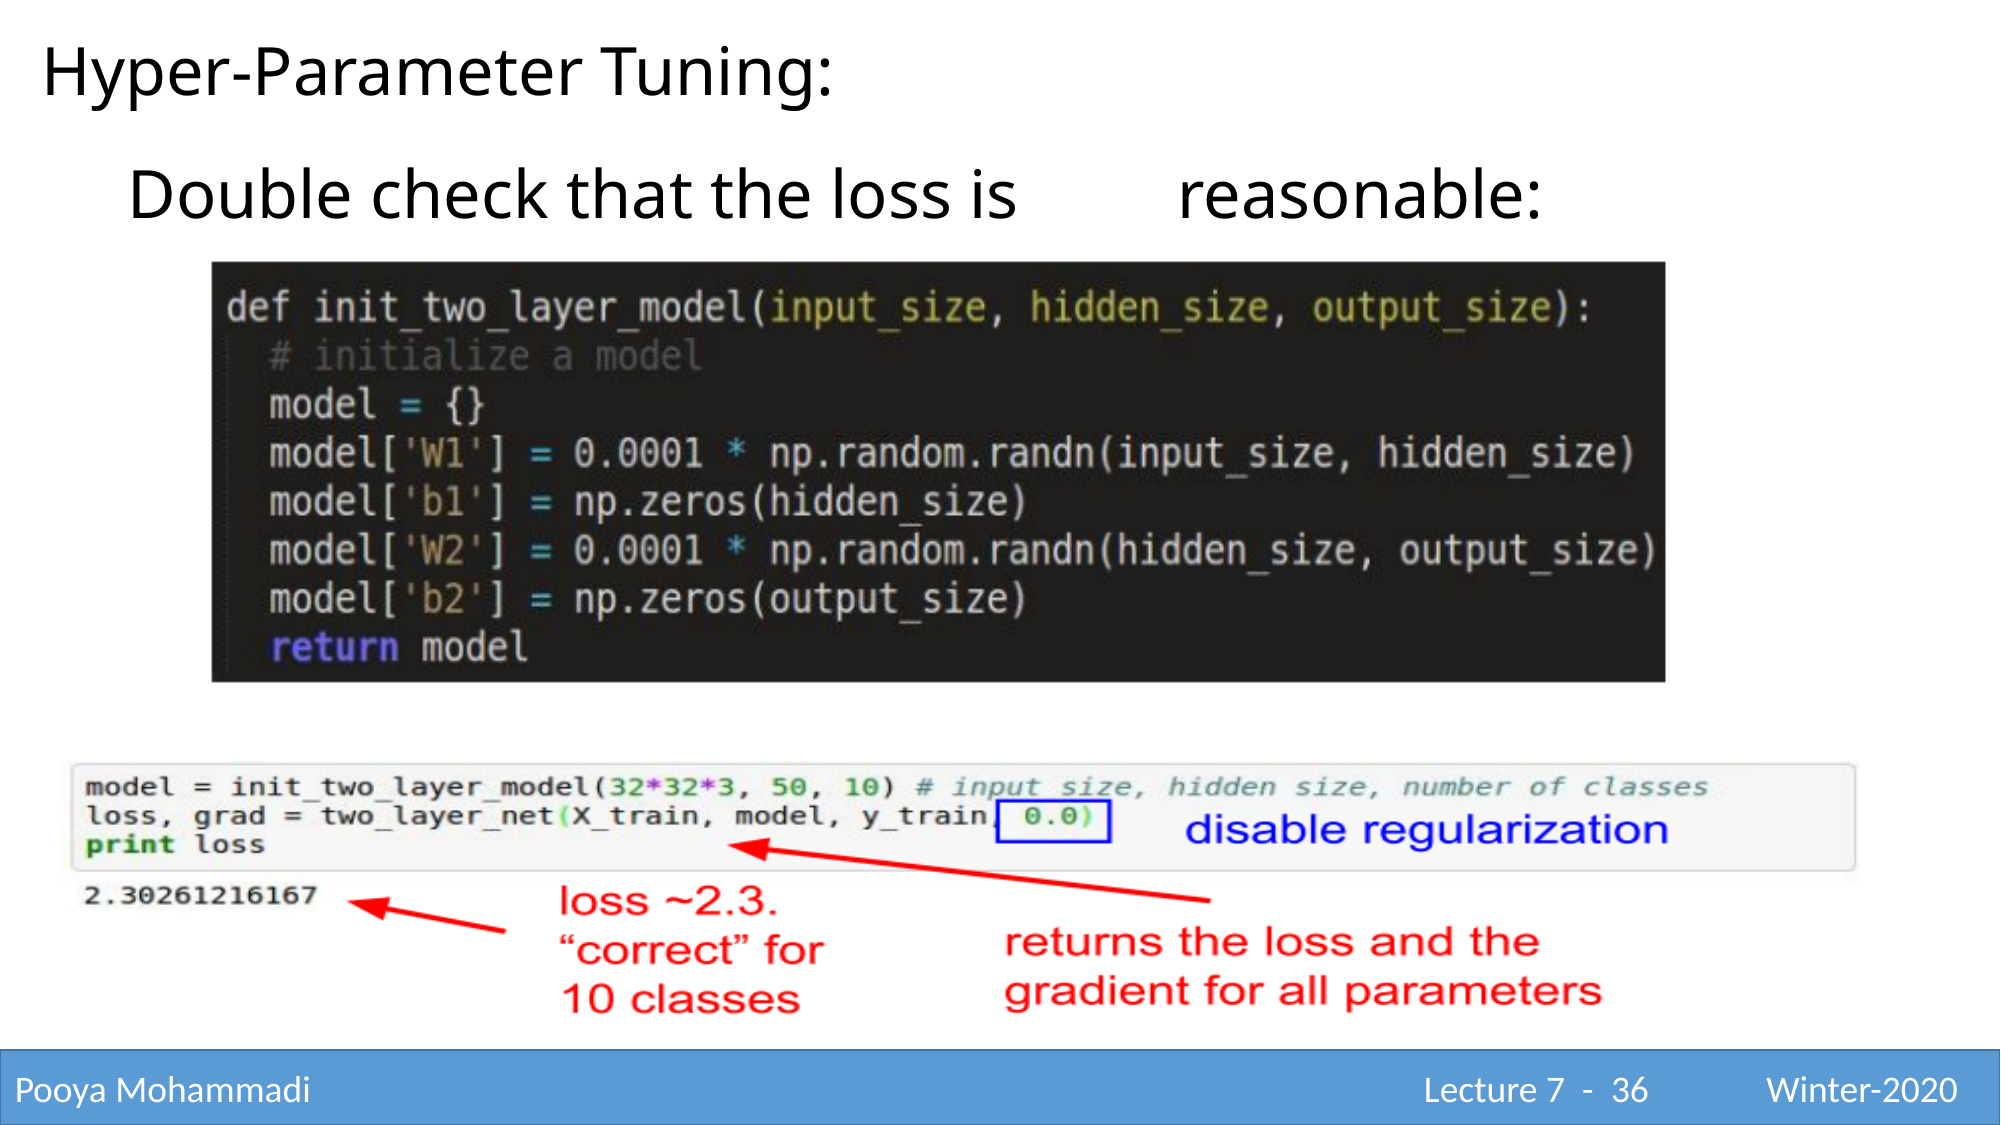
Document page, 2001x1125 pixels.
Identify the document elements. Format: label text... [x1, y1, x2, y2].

text_box Double check that the loss is reasonable: [112, 153, 1838, 260]
text_box Pooya Mohammadi Lecture 7 - 36 Winter-2020 [0, 1049, 2000, 1125]
picture [35, 245, 1930, 1024]
text_box Hyper-Parameter Tuning: [26, 21, 851, 117]
